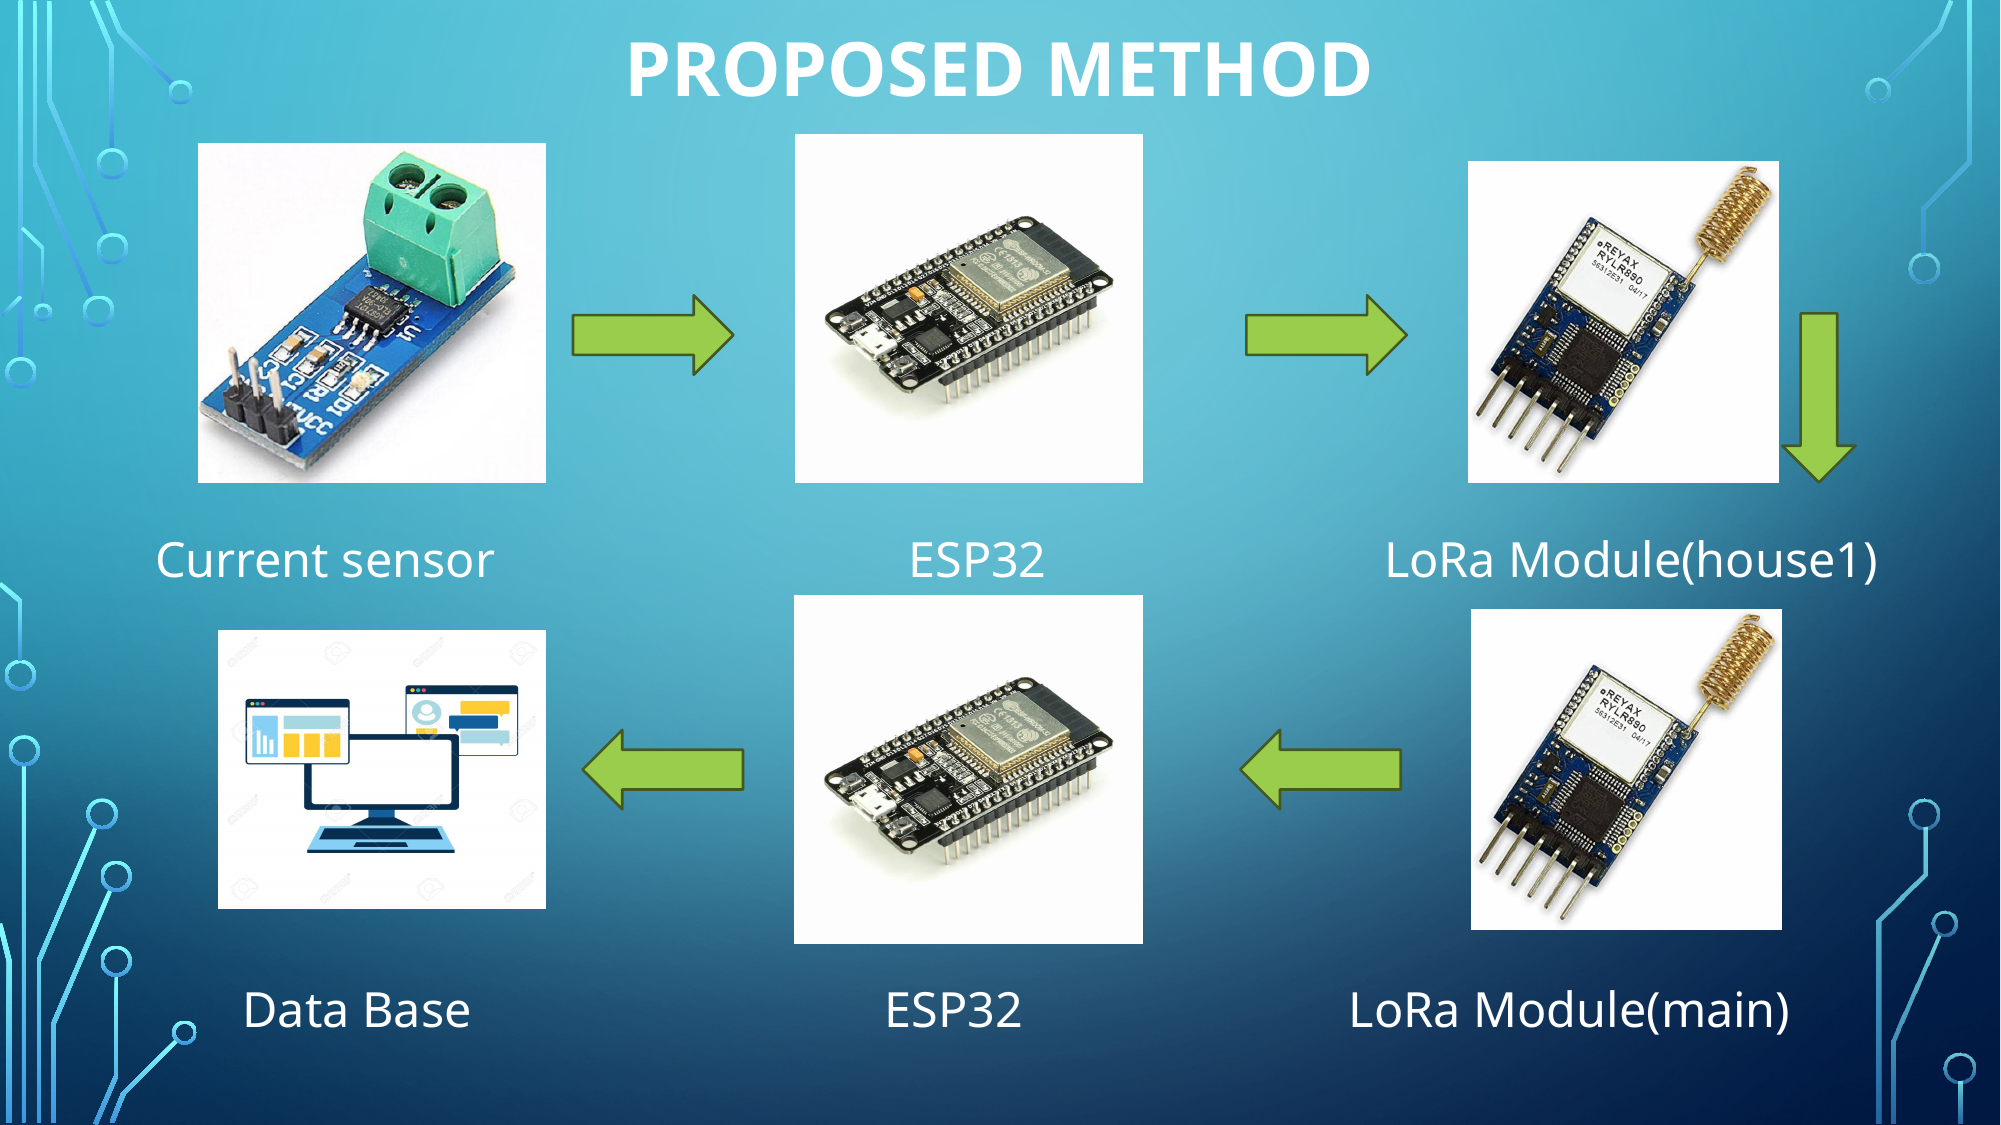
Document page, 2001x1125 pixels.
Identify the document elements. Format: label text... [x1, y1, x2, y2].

picture [197, 142, 547, 483]
text_box [1239, 728, 1403, 811]
picture [218, 630, 546, 910]
picture [1468, 161, 1779, 483]
text_box [571, 294, 735, 376]
text_box [581, 728, 745, 811]
picture [1470, 609, 1782, 931]
picture [794, 134, 1144, 483]
text_box [1781, 312, 1857, 484]
picture [793, 595, 1144, 945]
text_box [1245, 294, 1408, 376]
list Current sensor ESP32 LoRa Module(house1) Data Base ESP32 LoRa Module(main) [52, 510, 1977, 1050]
title Proposed method [137, 18, 1863, 126]
